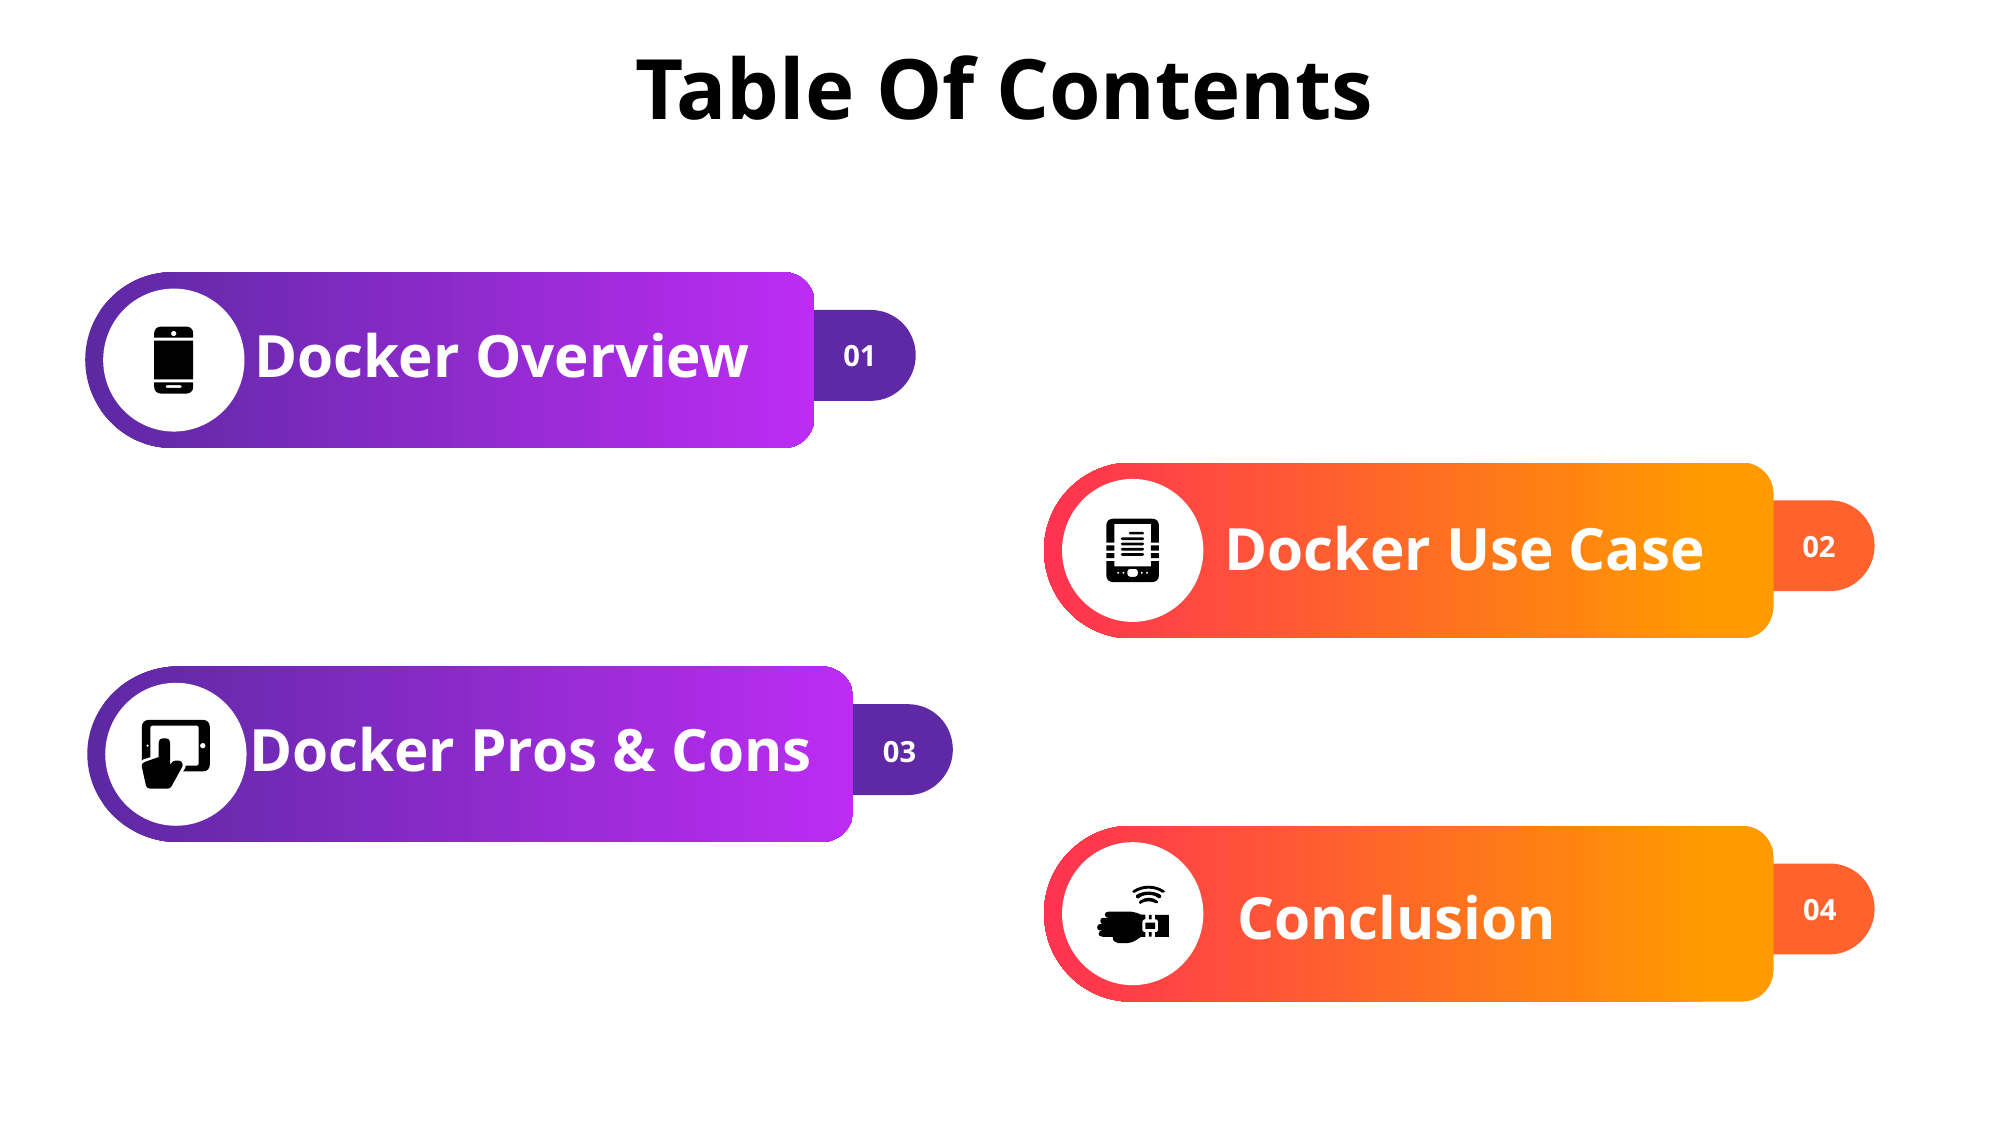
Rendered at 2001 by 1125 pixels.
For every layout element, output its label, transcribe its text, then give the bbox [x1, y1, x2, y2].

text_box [141, 719, 211, 790]
text_box Docker Overview [239, 312, 888, 397]
text_box [854, 704, 953, 796]
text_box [153, 325, 194, 395]
text_box [1774, 863, 1875, 955]
text_box Docker Pros & Cons [234, 706, 901, 791]
text_box 01 [828, 330, 893, 380]
text_box [1060, 840, 1205, 987]
text_box [101, 287, 239, 434]
text_box 03 [868, 725, 933, 776]
text_box [1044, 462, 1774, 639]
text_box [103, 681, 239, 828]
text_box [87, 666, 854, 843]
text_box [1774, 500, 1875, 592]
text_box 02 [1787, 520, 1852, 571]
text_box [1044, 825, 1774, 1002]
text_box Conclusion [1222, 874, 1756, 959]
text_box 04 [1788, 883, 1853, 934]
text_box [1095, 883, 1170, 944]
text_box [1105, 518, 1160, 583]
text_box Docker Use Case [1210, 504, 1778, 590]
text_box [85, 272, 815, 448]
text_box [815, 313, 916, 401]
text_box Table Of Contents [635, 28, 1578, 144]
text_box [1060, 477, 1205, 624]
